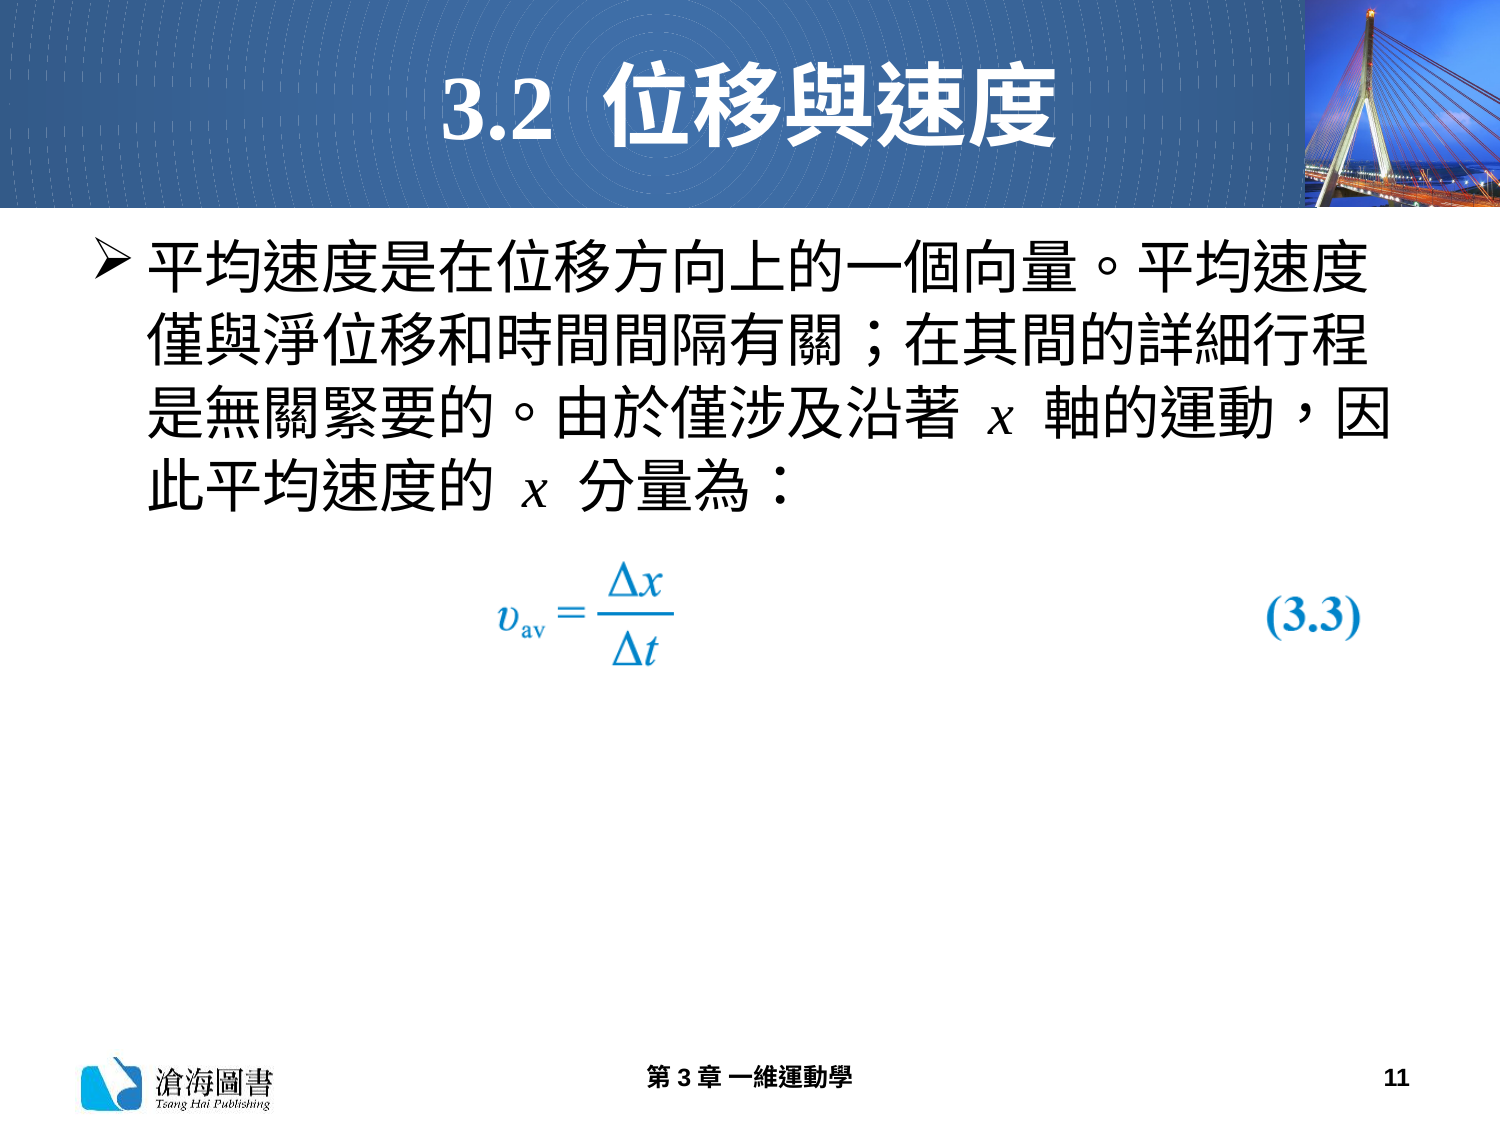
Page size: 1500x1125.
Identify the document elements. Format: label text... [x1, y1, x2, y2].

picture [75, 1049, 274, 1118]
list 平均速度是在位移方向上的一個向量。平均速度僅與淨位移和時間間隔有關；在其間的詳細行程是無關緊要的。由於僅涉及沿著 x 軸的運動，因此平均速度的 x 分量為： [75, 219, 1425, 1043]
title 3.2 位移與速度 [75, 21, 1425, 185]
picture [466, 538, 1368, 683]
slide_number 11 [1074, 1046, 1425, 1107]
picture [1305, 0, 1500, 207]
footer 第3章 一維運動學 [512, 1046, 988, 1107]
